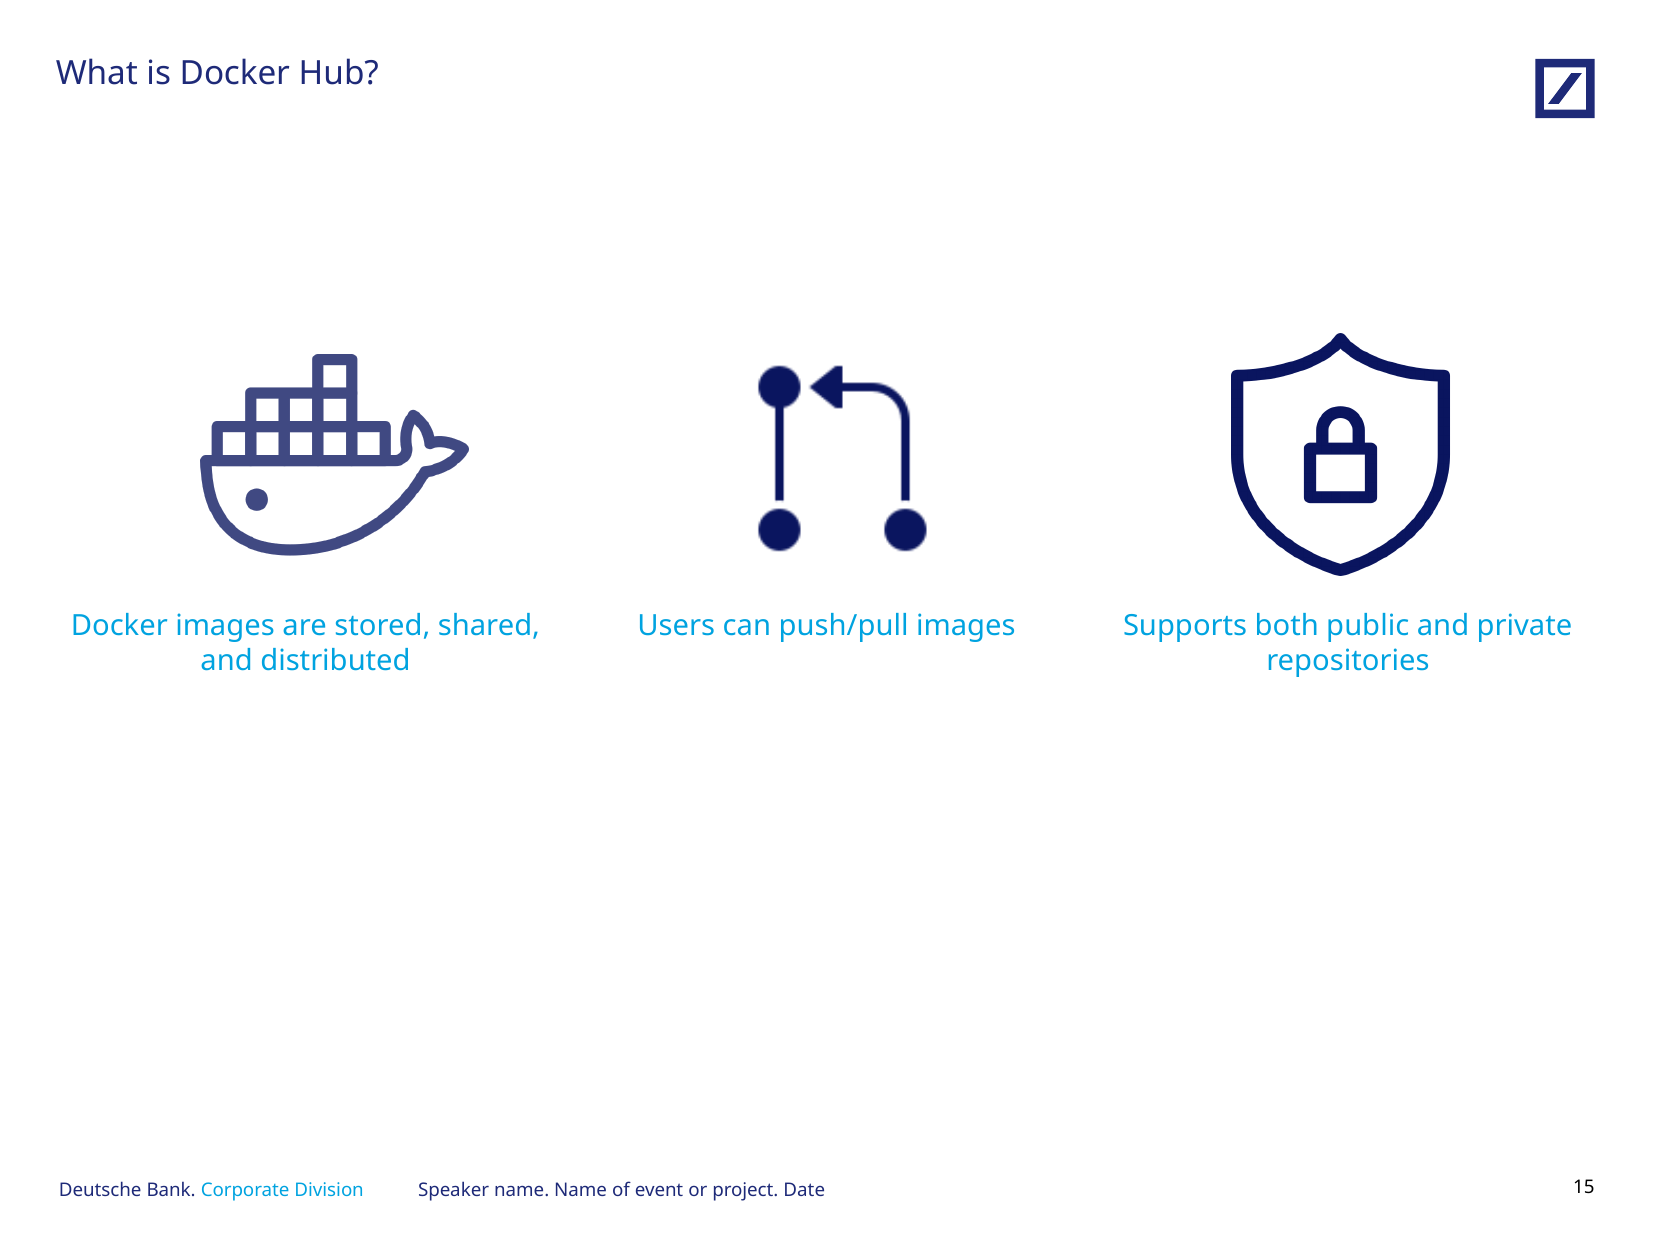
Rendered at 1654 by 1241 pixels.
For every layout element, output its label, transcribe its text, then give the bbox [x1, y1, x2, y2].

footer Speaker name. Name of event or project. Date [418, 1181, 1228, 1211]
picture [1219, 333, 1462, 577]
list Supports both public and private repositories [1101, 606, 1595, 1122]
slide_number 14 [1535, 1181, 1595, 1211]
title What is Docker Hub? [55, 55, 1477, 148]
list Users can push/pull images [580, 605, 1074, 1122]
list Docker images are stored, shared, and distributed [59, 606, 553, 1122]
picture [200, 320, 469, 589]
picture [738, 354, 948, 564]
